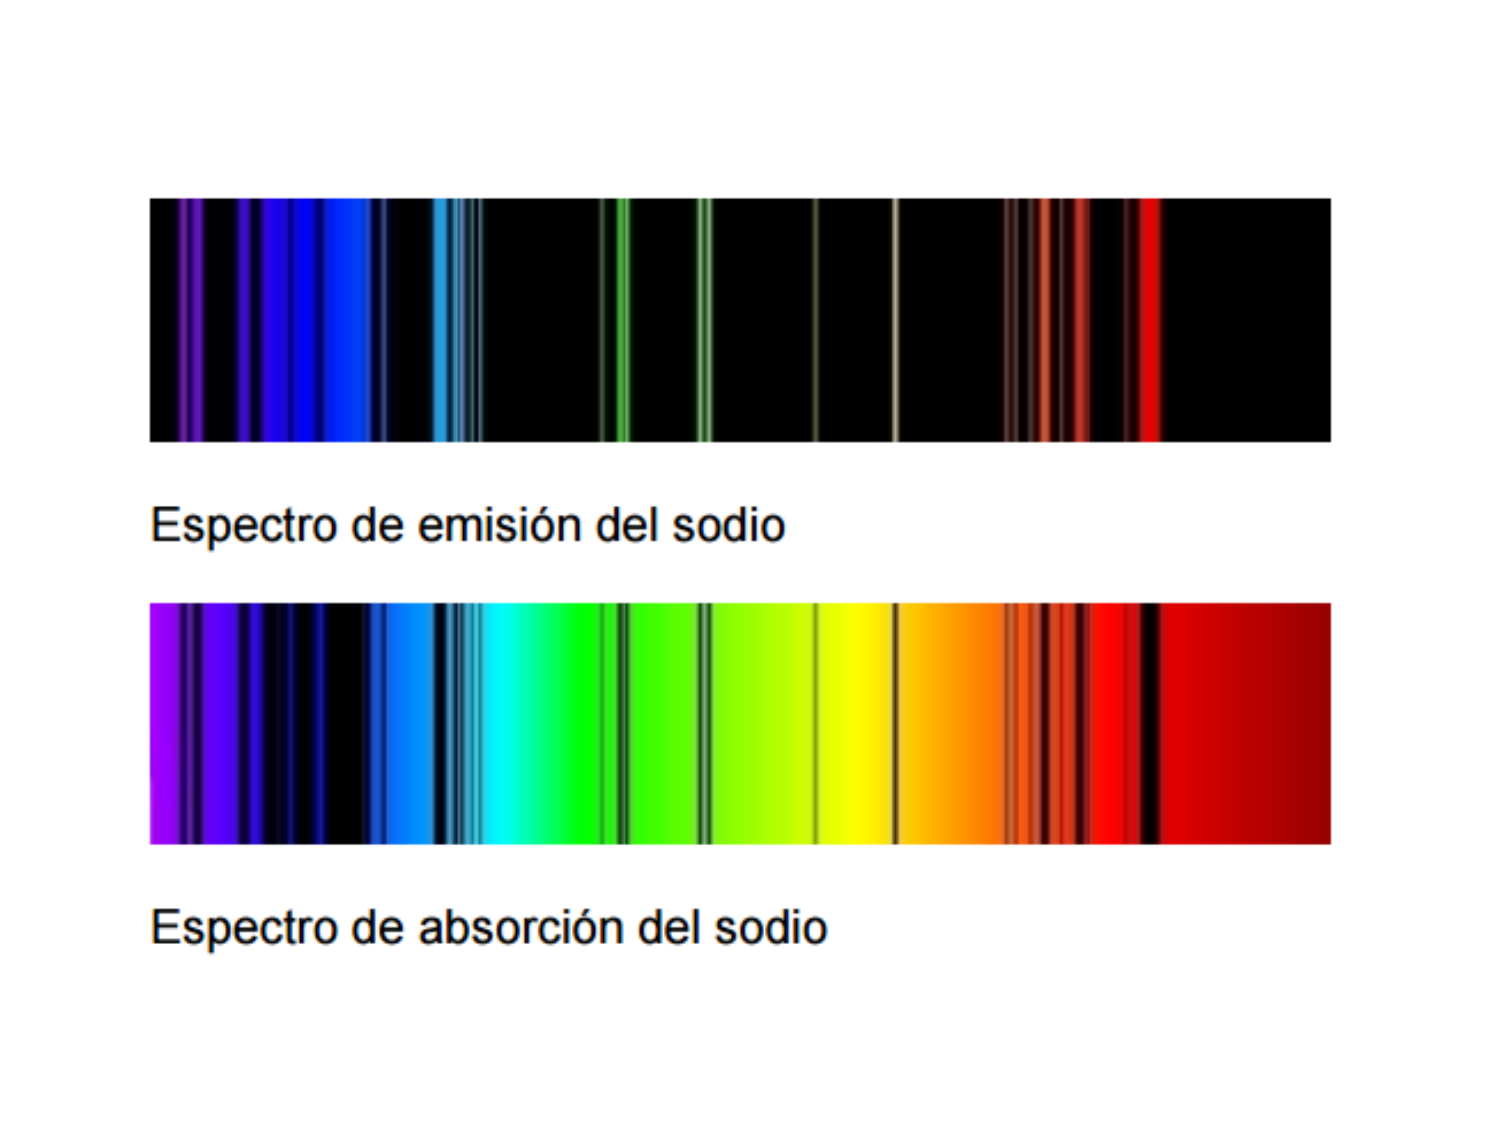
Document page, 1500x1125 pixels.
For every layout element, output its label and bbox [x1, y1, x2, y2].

picture [100, 160, 1412, 991]
